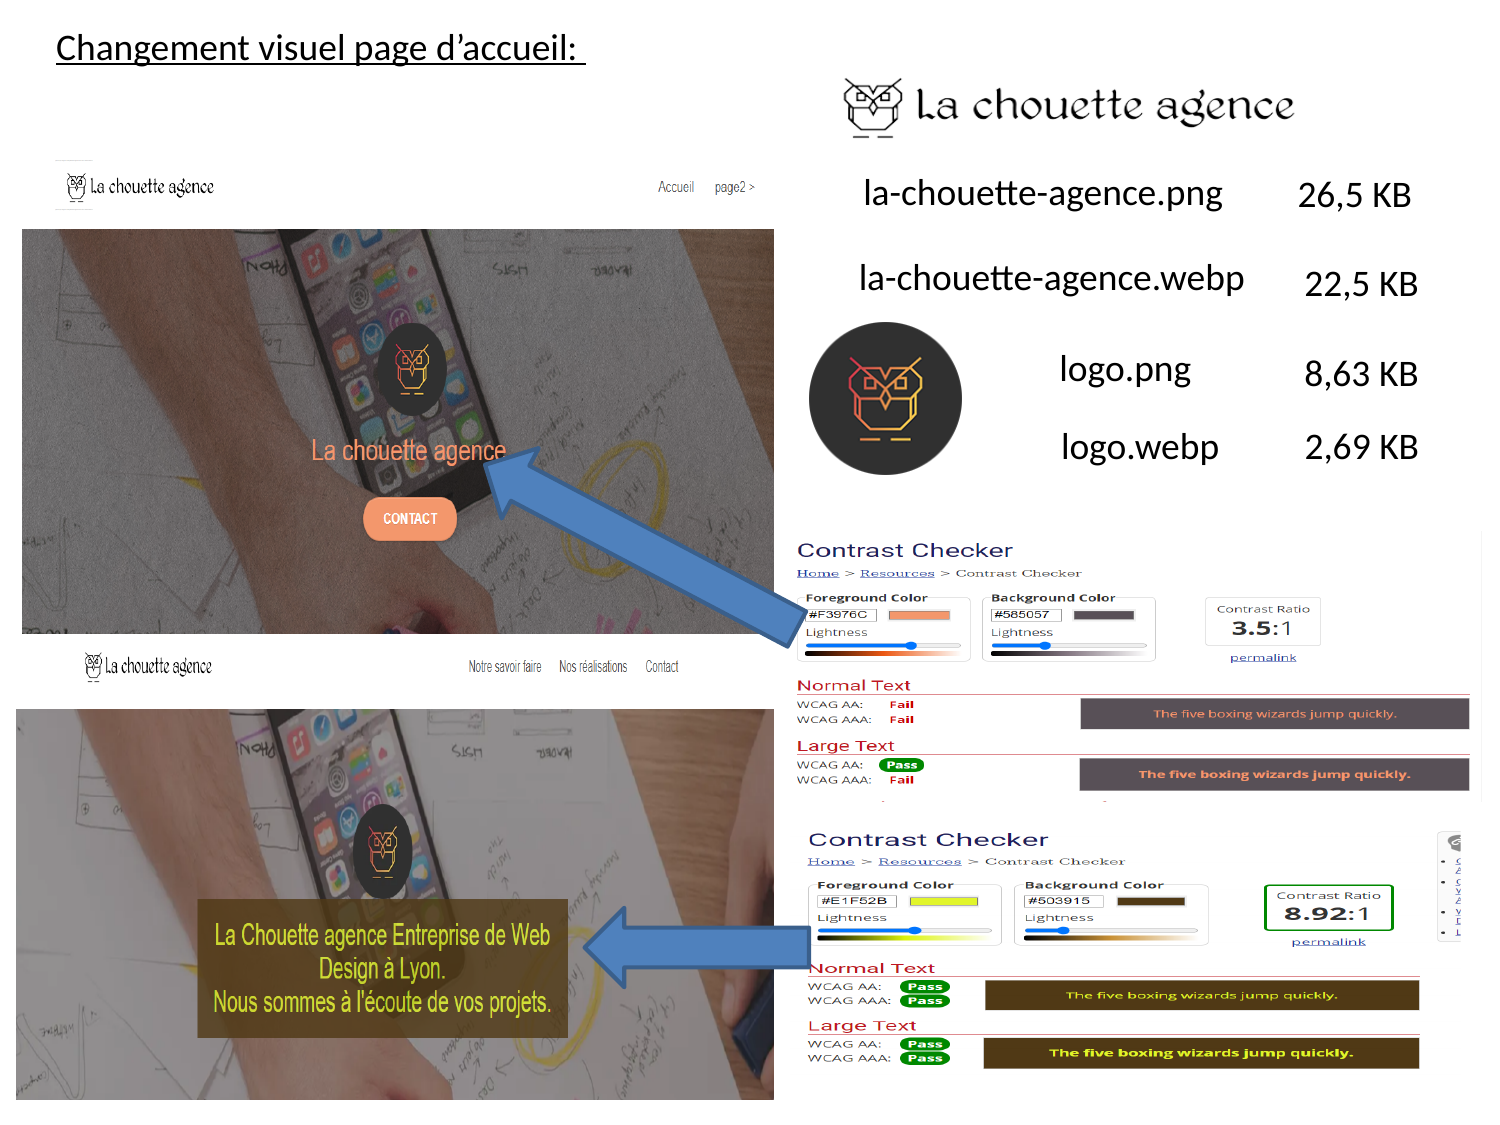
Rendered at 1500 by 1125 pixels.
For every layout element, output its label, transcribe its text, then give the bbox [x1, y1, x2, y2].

text_box [777, 593, 783, 647]
text_box 8,63 KB [1289, 341, 1435, 402]
text_box Changement visuel page d’accueil: [41, 15, 680, 75]
picture [808, 322, 962, 476]
picture [790, 820, 1461, 1075]
text_box 2,69 KB [1289, 414, 1443, 475]
text_box logo.png [1044, 336, 1207, 397]
text_box la-chouette-agence.webp [844, 245, 1261, 305]
text_box logo.webp [1046, 414, 1235, 475]
text_box 26,5 KB [1282, 162, 1432, 223]
text_box la-chouette-agence.png [848, 160, 1239, 221]
picture [841, 69, 1297, 146]
text_box [778, 925, 785, 970]
text_box 22,5 KB [1289, 251, 1435, 312]
picture [16, 160, 774, 1100]
picture [788, 530, 1482, 802]
